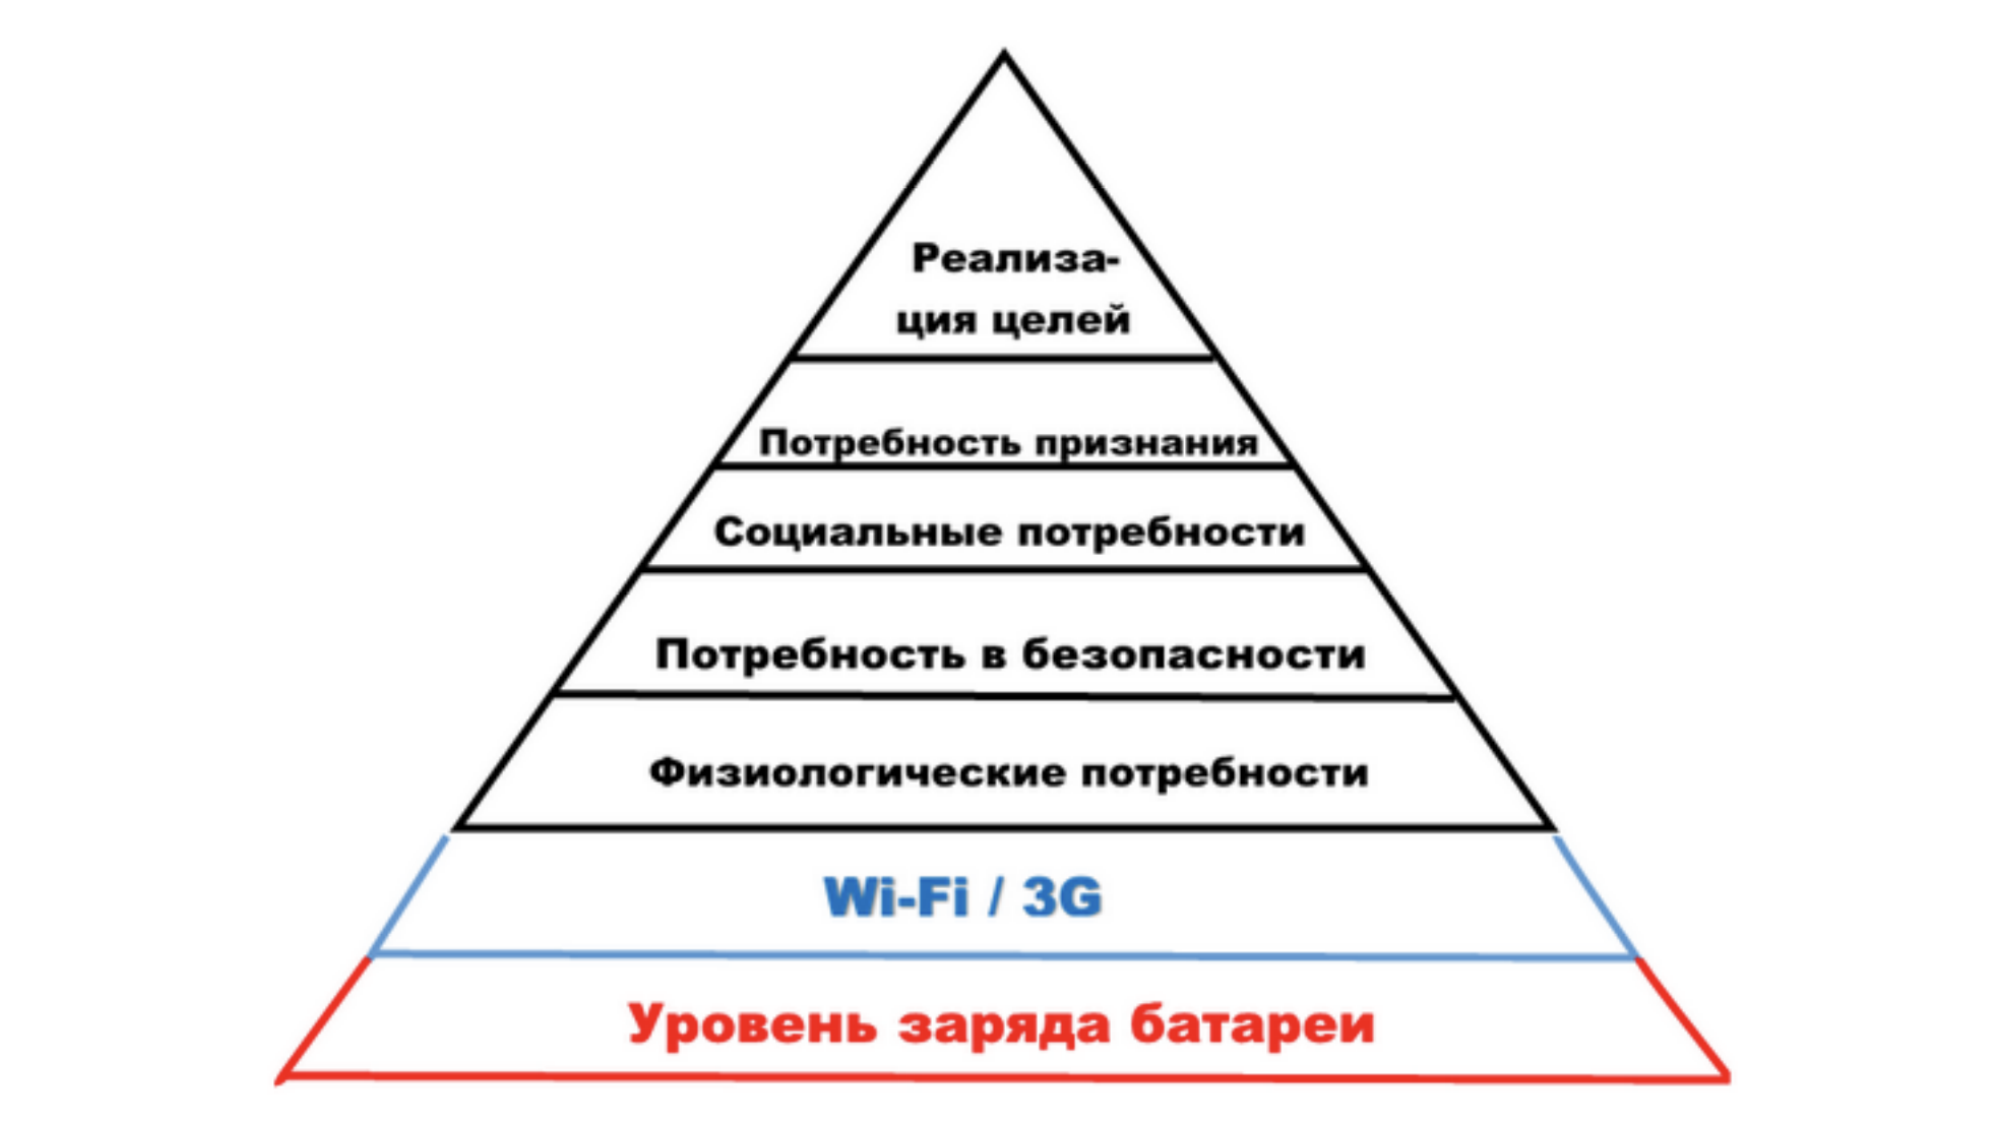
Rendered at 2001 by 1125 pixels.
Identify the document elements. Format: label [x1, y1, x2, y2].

picture [256, 0, 1744, 1125]
